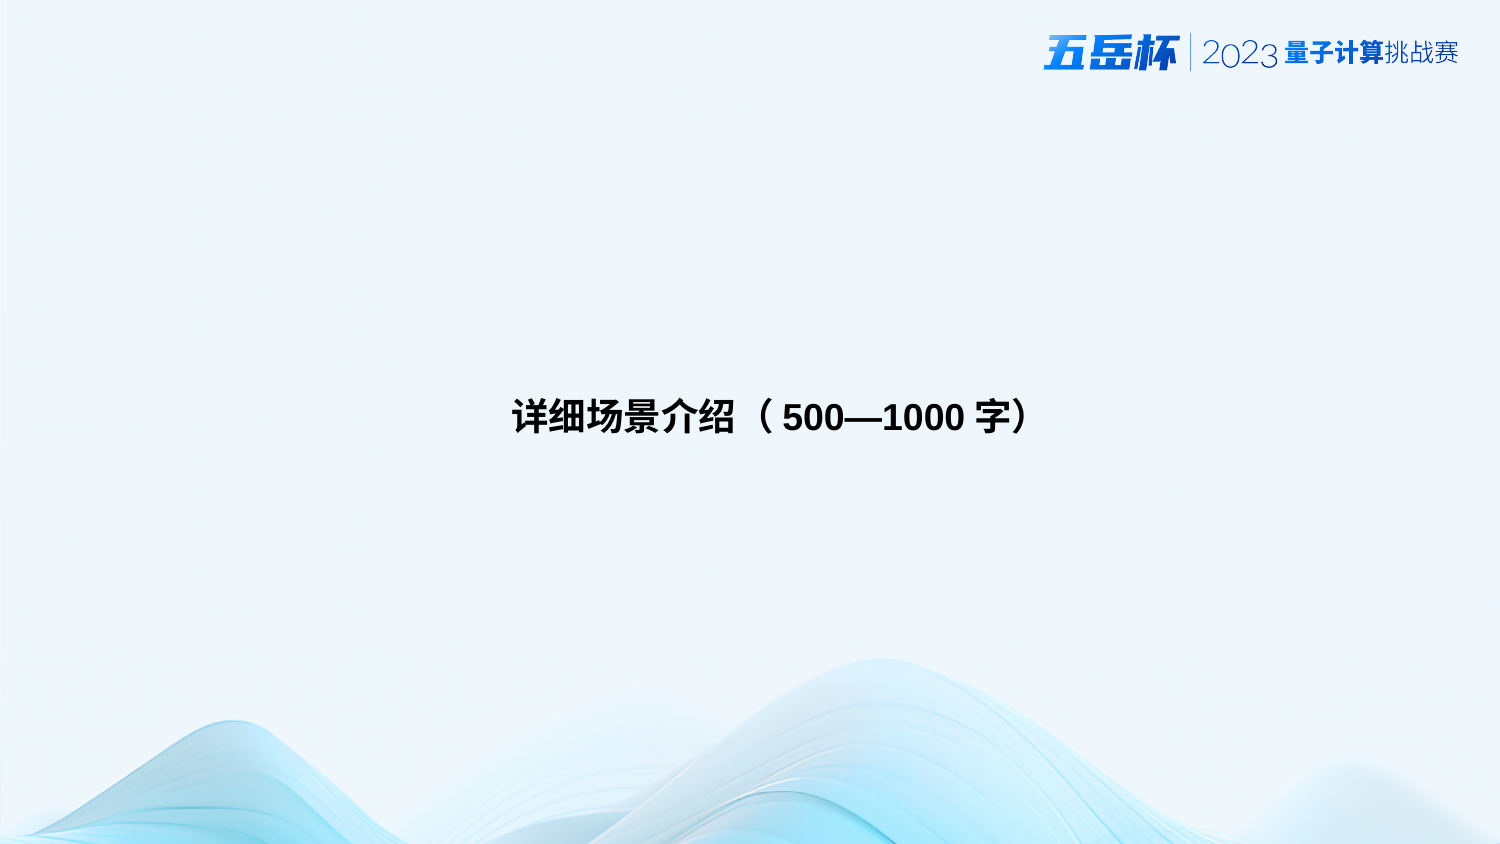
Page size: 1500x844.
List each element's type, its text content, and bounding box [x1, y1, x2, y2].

text_box 详细场景介绍（500—1000字） [496, 376, 1083, 427]
picture [1042, 24, 1460, 76]
